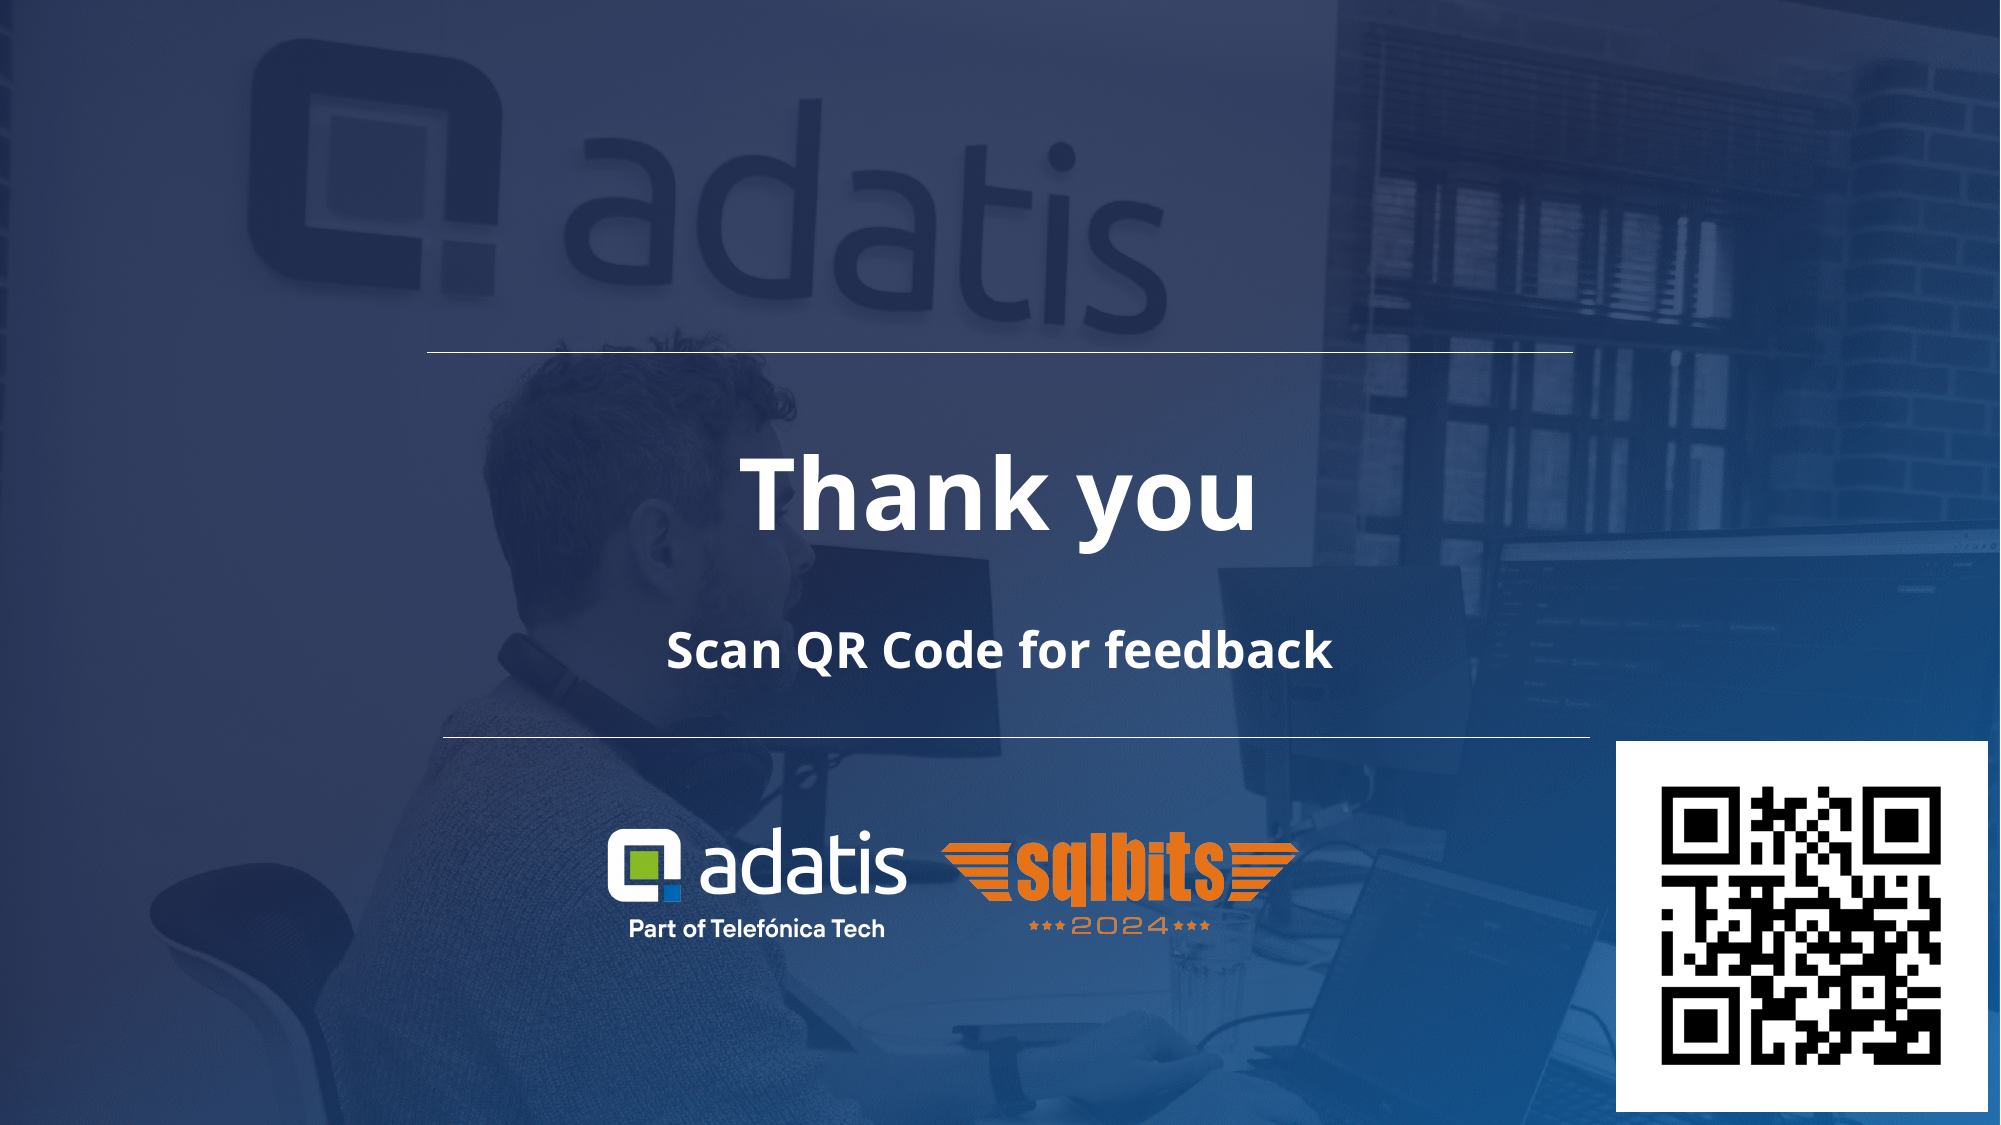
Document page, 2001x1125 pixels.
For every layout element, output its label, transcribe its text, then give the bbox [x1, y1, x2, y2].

picture [0, 0, 2000, 1125]
text_box Scan QR Code for feedback [137, 587, 1863, 717]
title Thank you [137, 434, 1863, 563]
